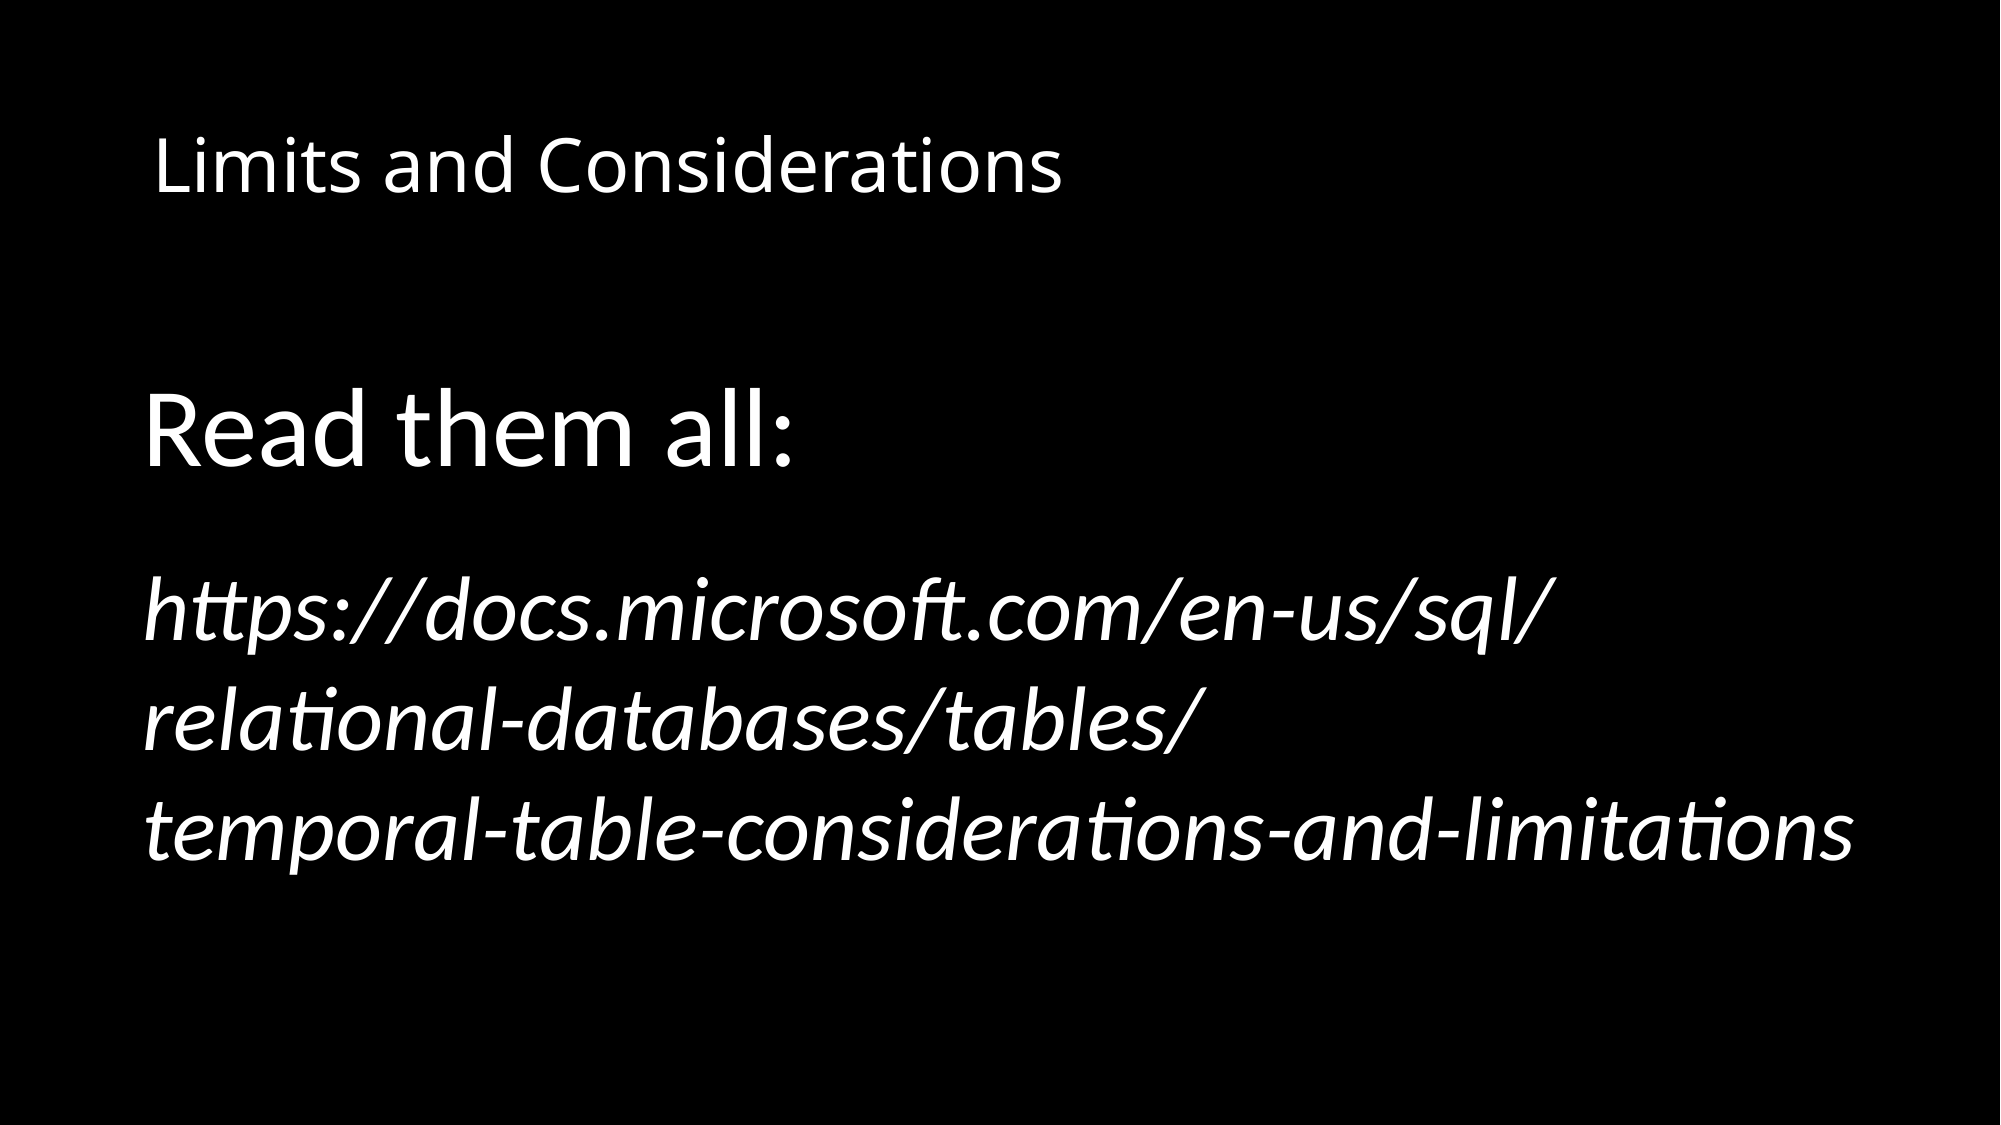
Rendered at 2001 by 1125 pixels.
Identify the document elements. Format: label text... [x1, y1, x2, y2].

title Limits and Considerations [137, 59, 1863, 278]
text_box Read them all: https://docs.microsoft.com/en-us/sql/ relational-databases/tables/ temporal-table-considerations-and-limitations [127, 346, 1873, 886]
